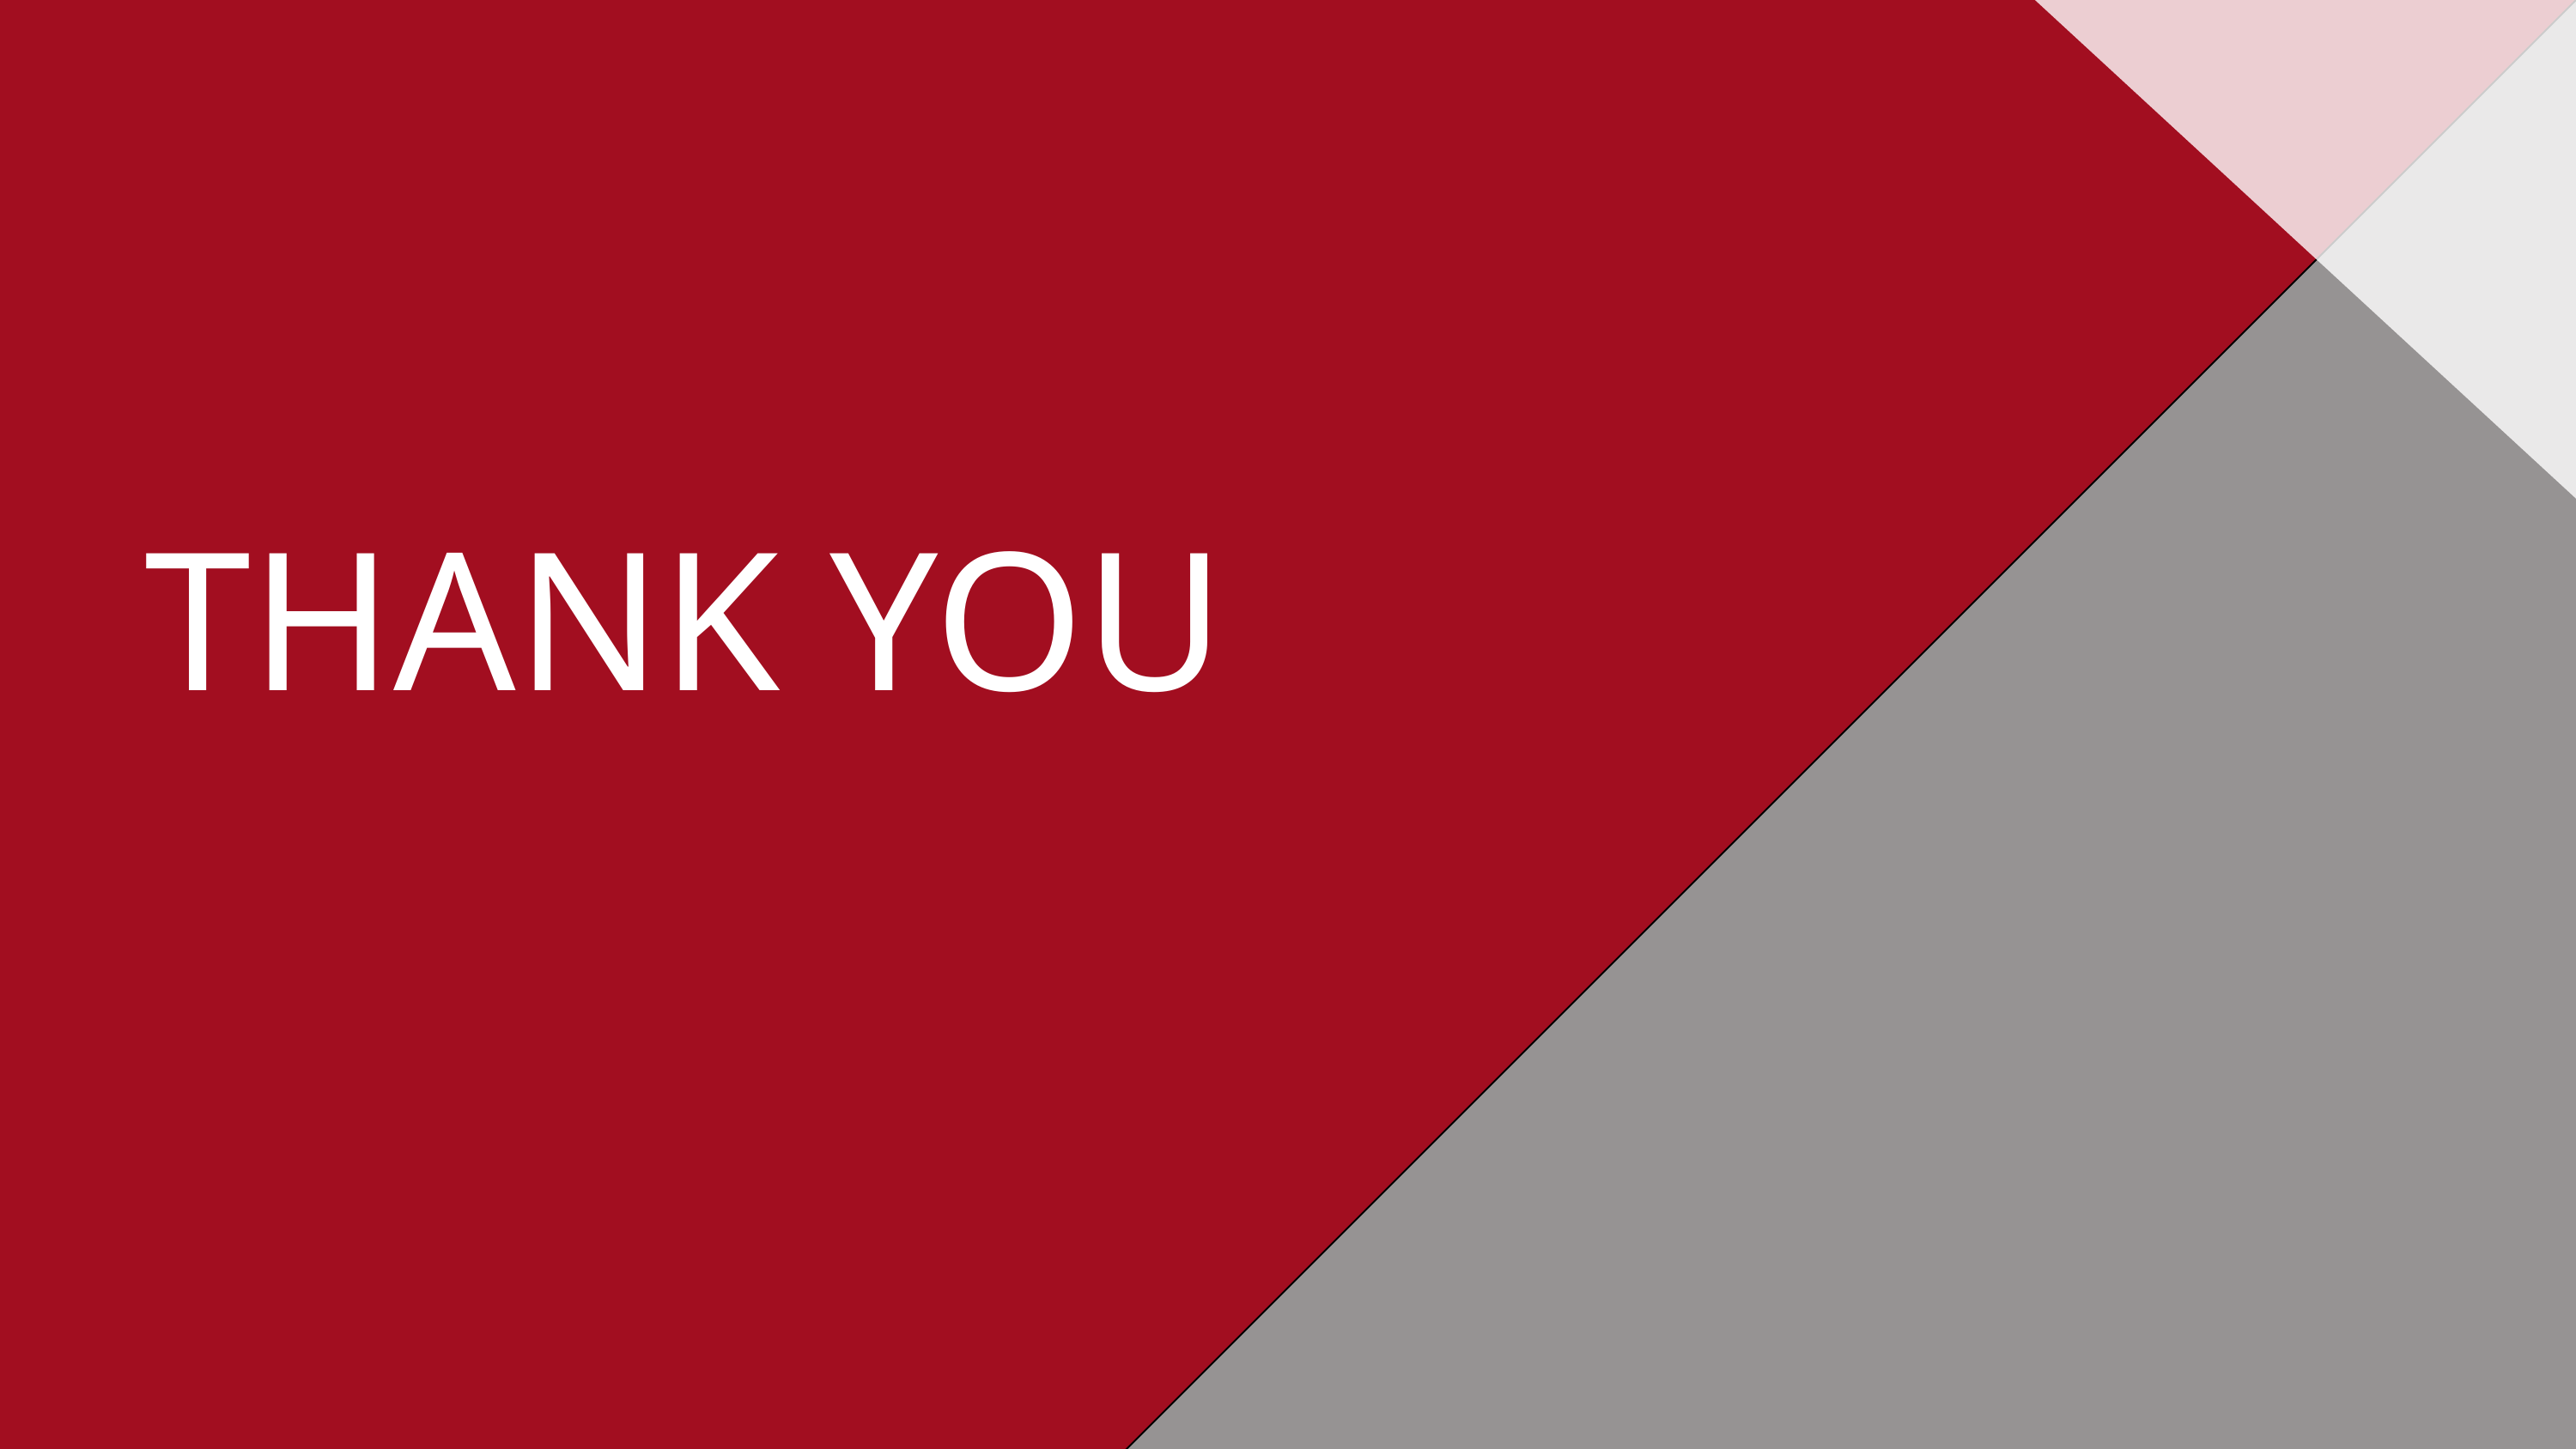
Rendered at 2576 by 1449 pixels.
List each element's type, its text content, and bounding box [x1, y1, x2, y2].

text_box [2034, 0, 2576, 500]
text_box THANK YOU [144, 498, 1122, 729]
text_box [1127, 0, 2576, 1449]
